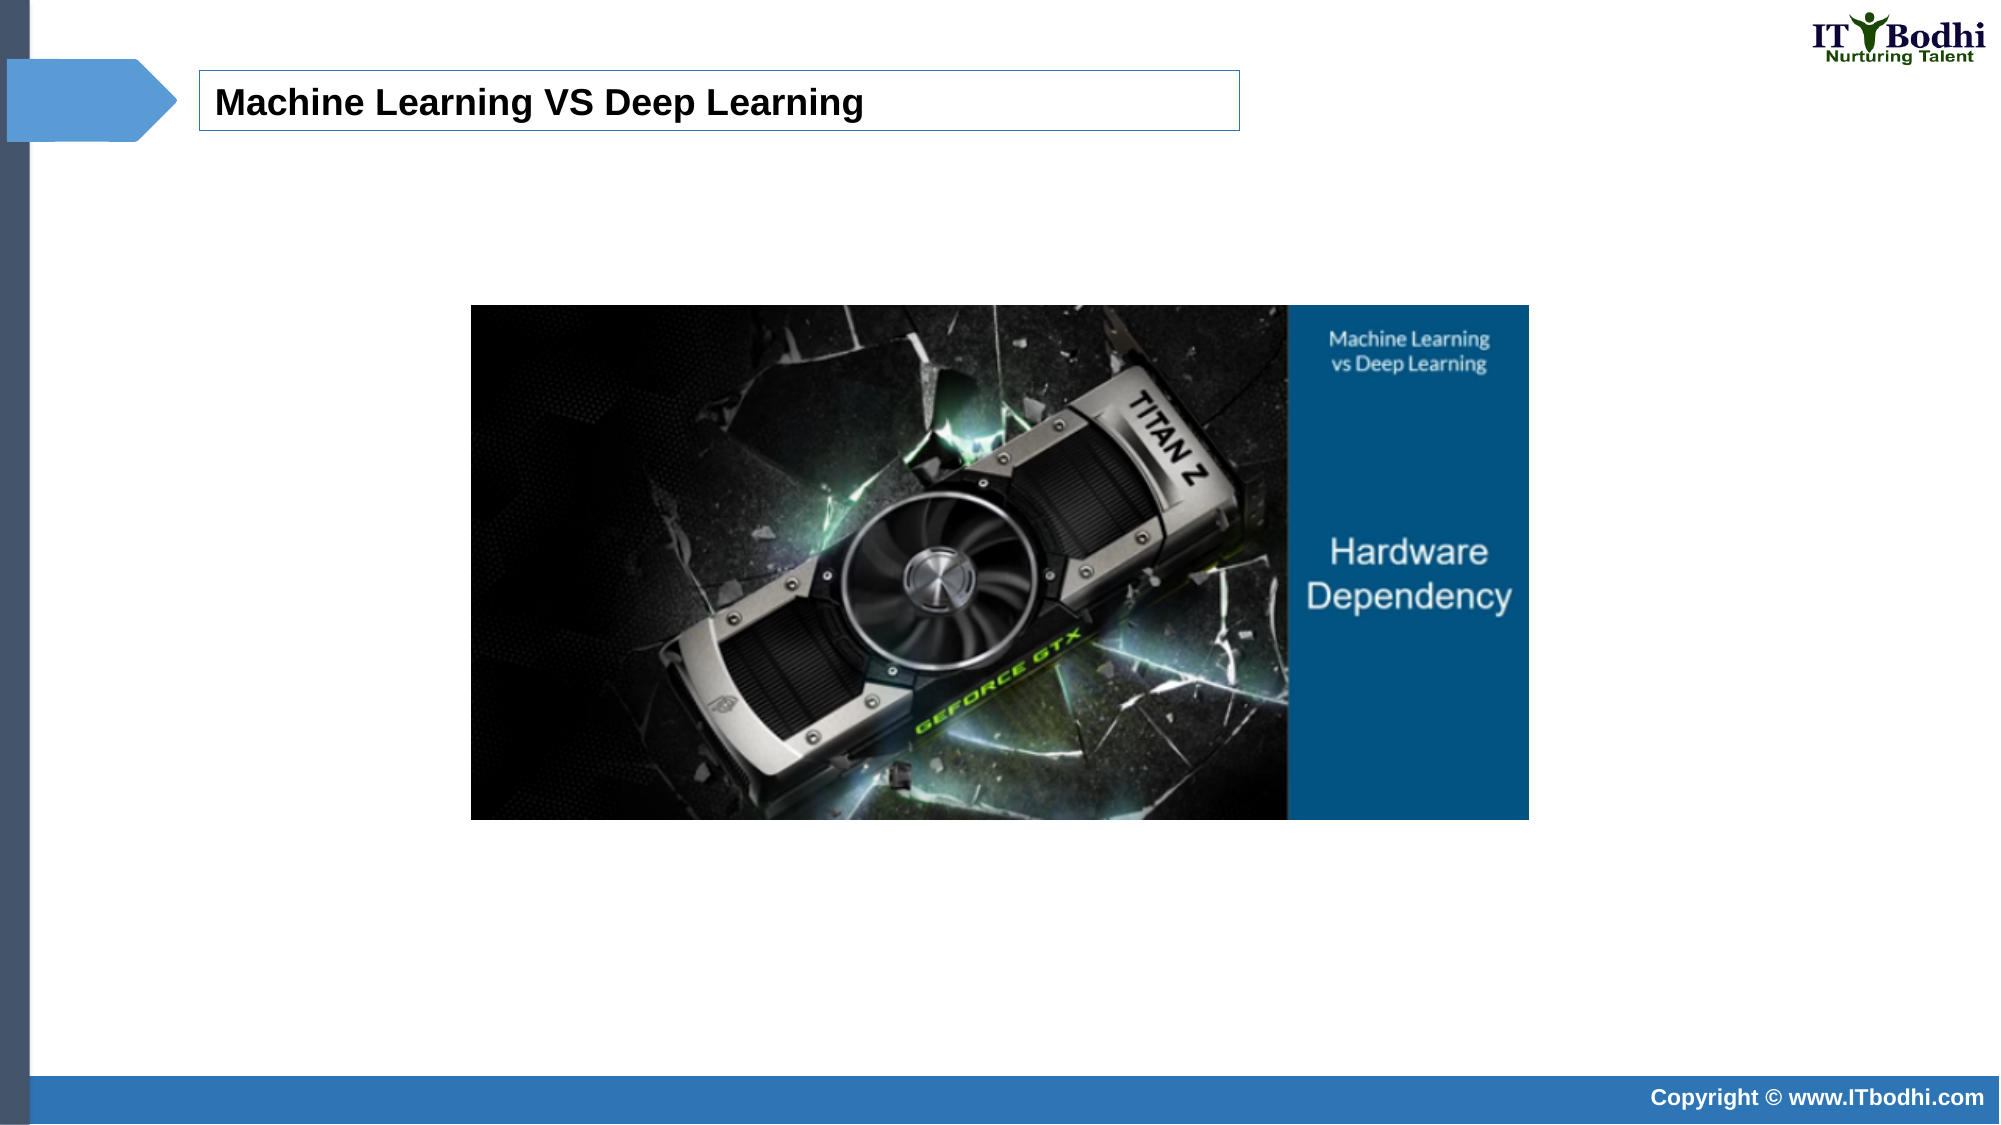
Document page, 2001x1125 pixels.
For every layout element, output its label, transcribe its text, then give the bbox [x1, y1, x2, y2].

text_box [0, 0, 30, 1125]
picture [1806, 8, 1991, 71]
text_box Machine Learning VS Deep Learning [199, 70, 1240, 131]
text_box Copyright © www.ITbodhi.com [34, 1074, 2000, 1125]
picture [470, 305, 1524, 820]
text_box [4, 56, 179, 144]
